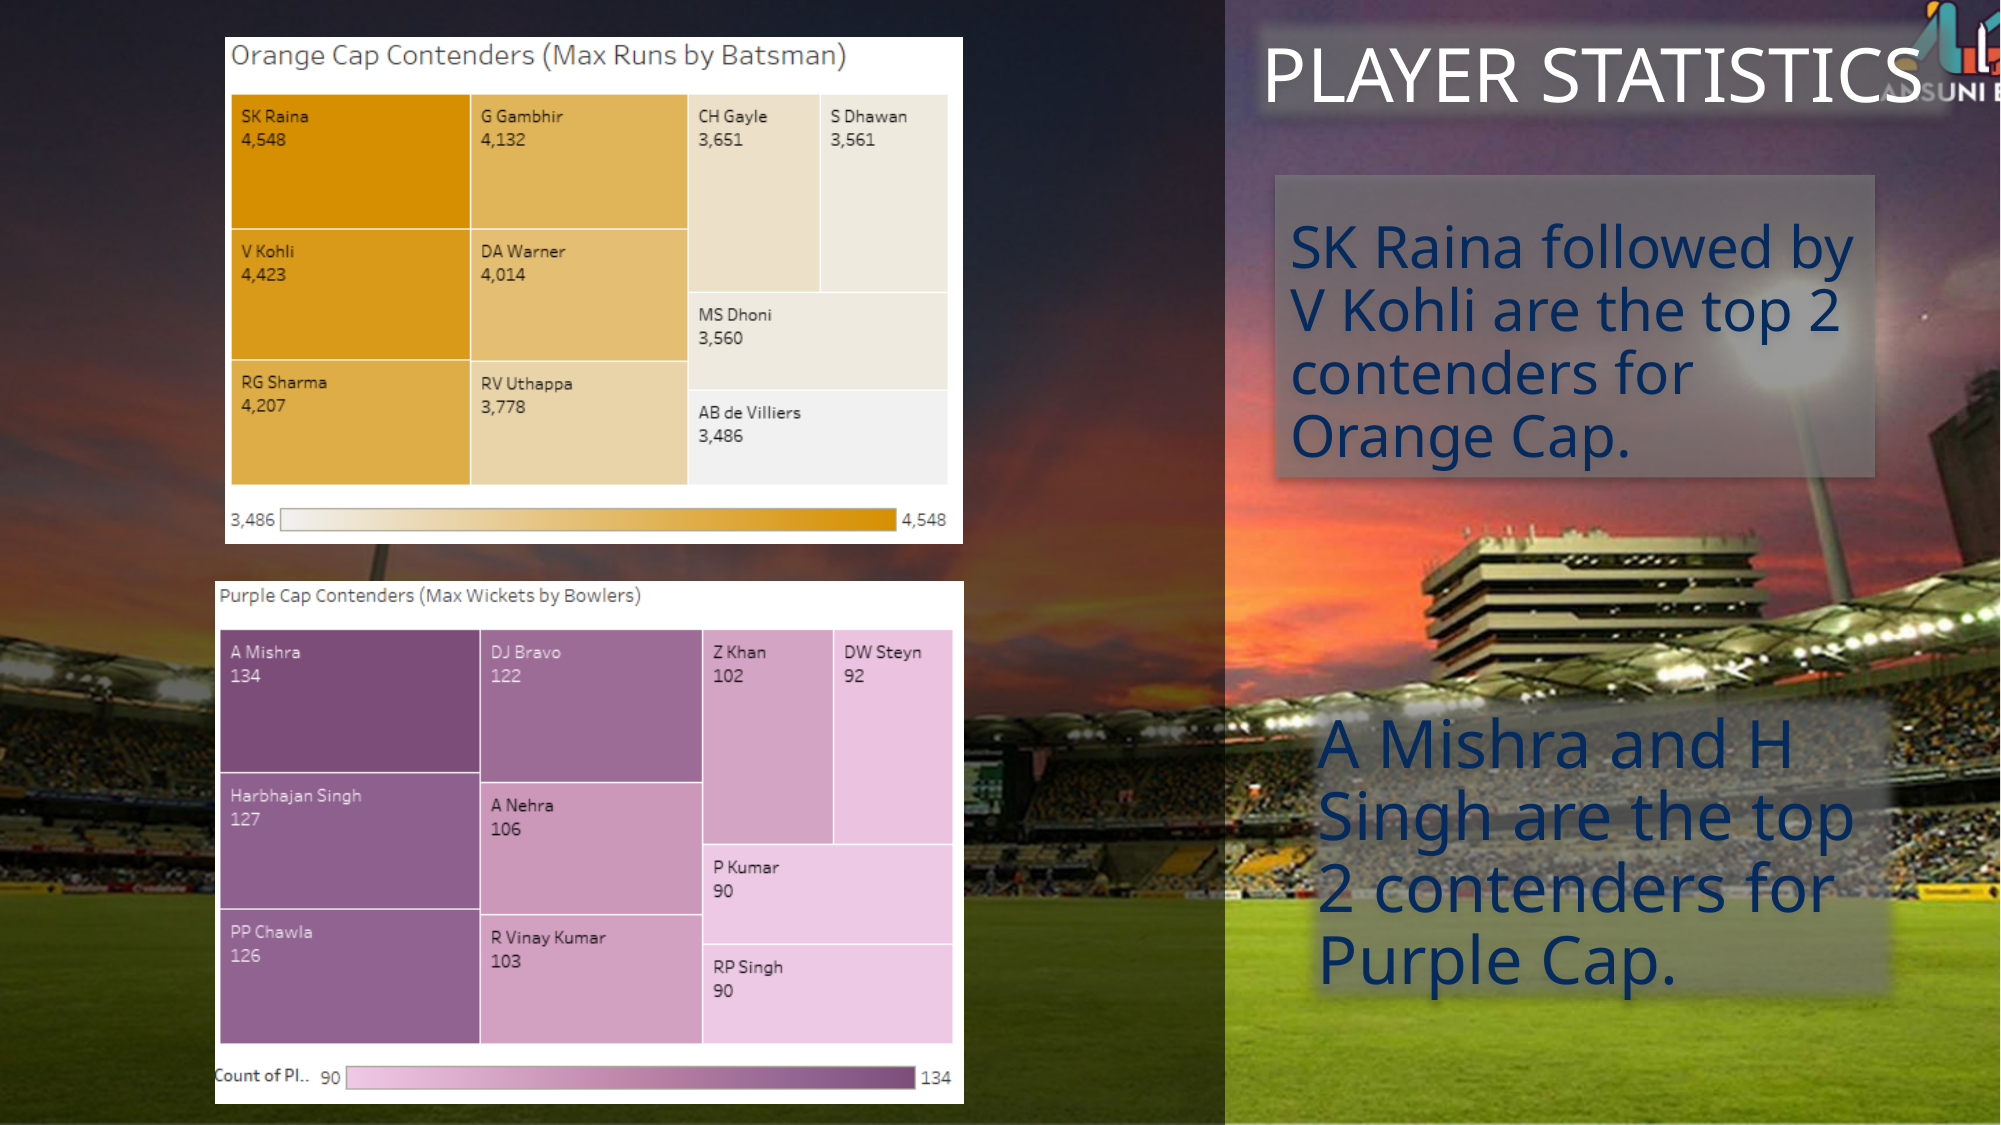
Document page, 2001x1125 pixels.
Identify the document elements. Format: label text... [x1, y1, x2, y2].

picture [0, 0, 2001, 1125]
text_box PLAYER STATISTICS [1267, 35, 1940, 107]
text_box A Mishra and H Singh are the top 2 contenders for Purple Cap. [1324, 710, 1882, 986]
title SK Raina followed by V Kohli are the top 2 contenders for Orange Cap. [1275, 174, 1875, 478]
